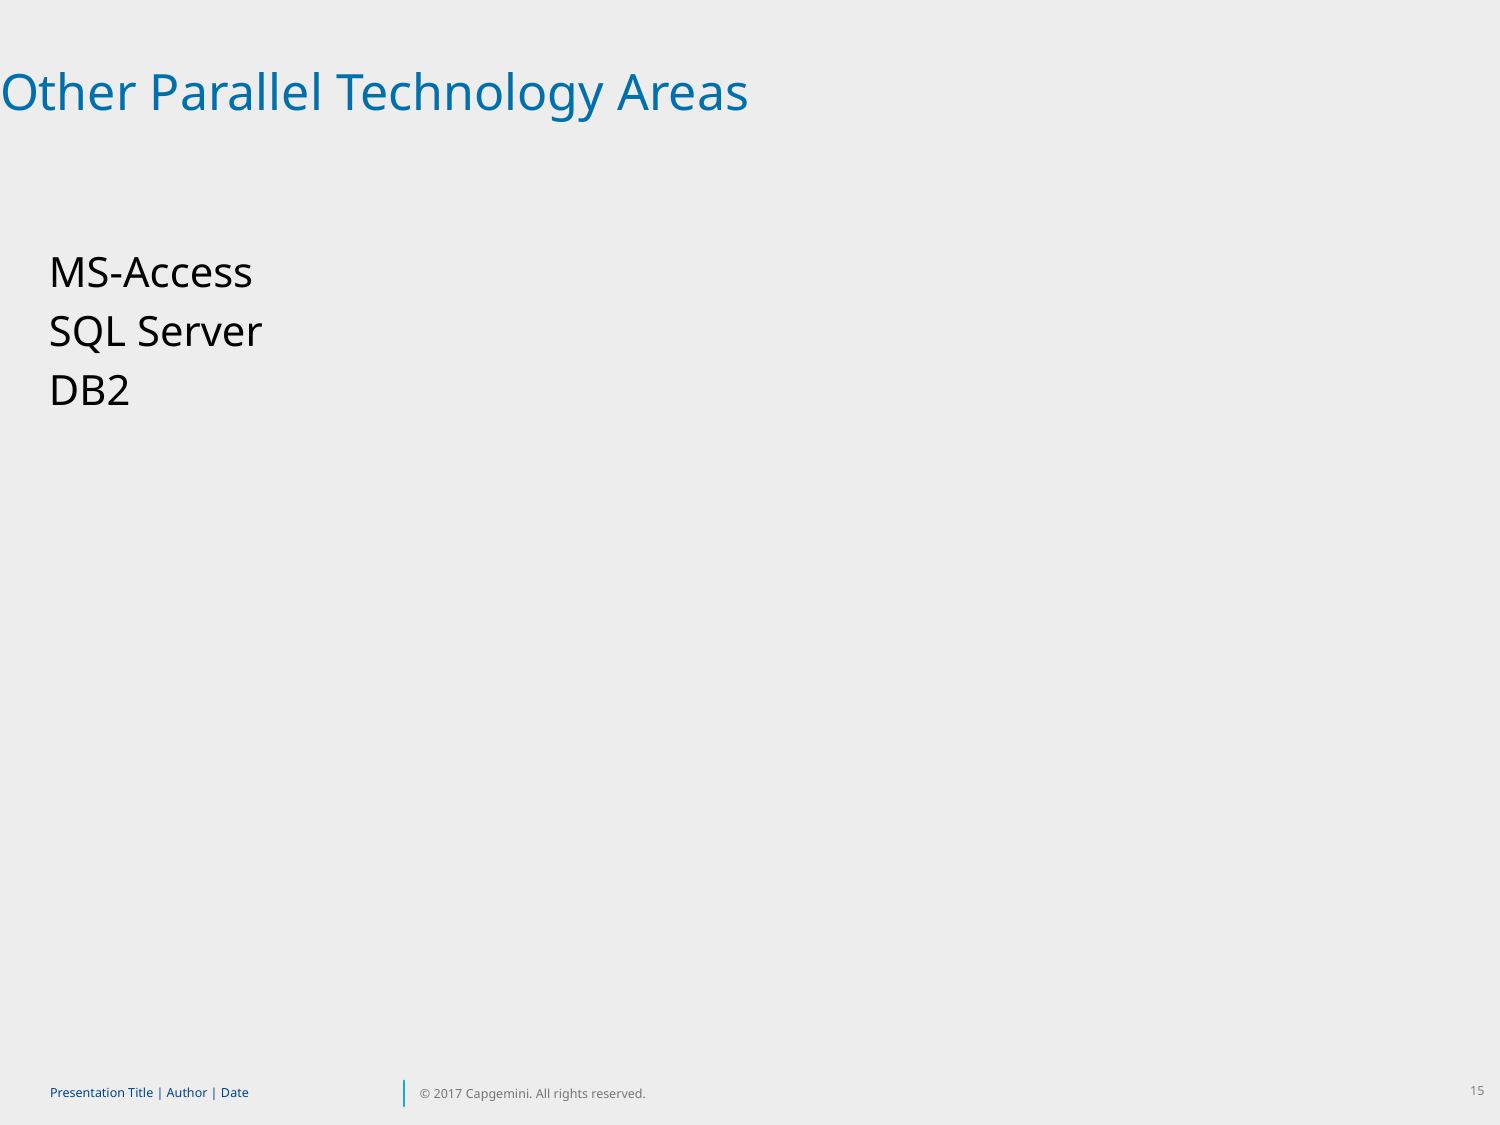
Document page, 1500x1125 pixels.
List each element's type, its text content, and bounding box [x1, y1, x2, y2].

title Other Parallel Technology Areas [0, 67, 1400, 209]
list MS-Access SQL Server DB2 [48, 245, 1500, 1007]
